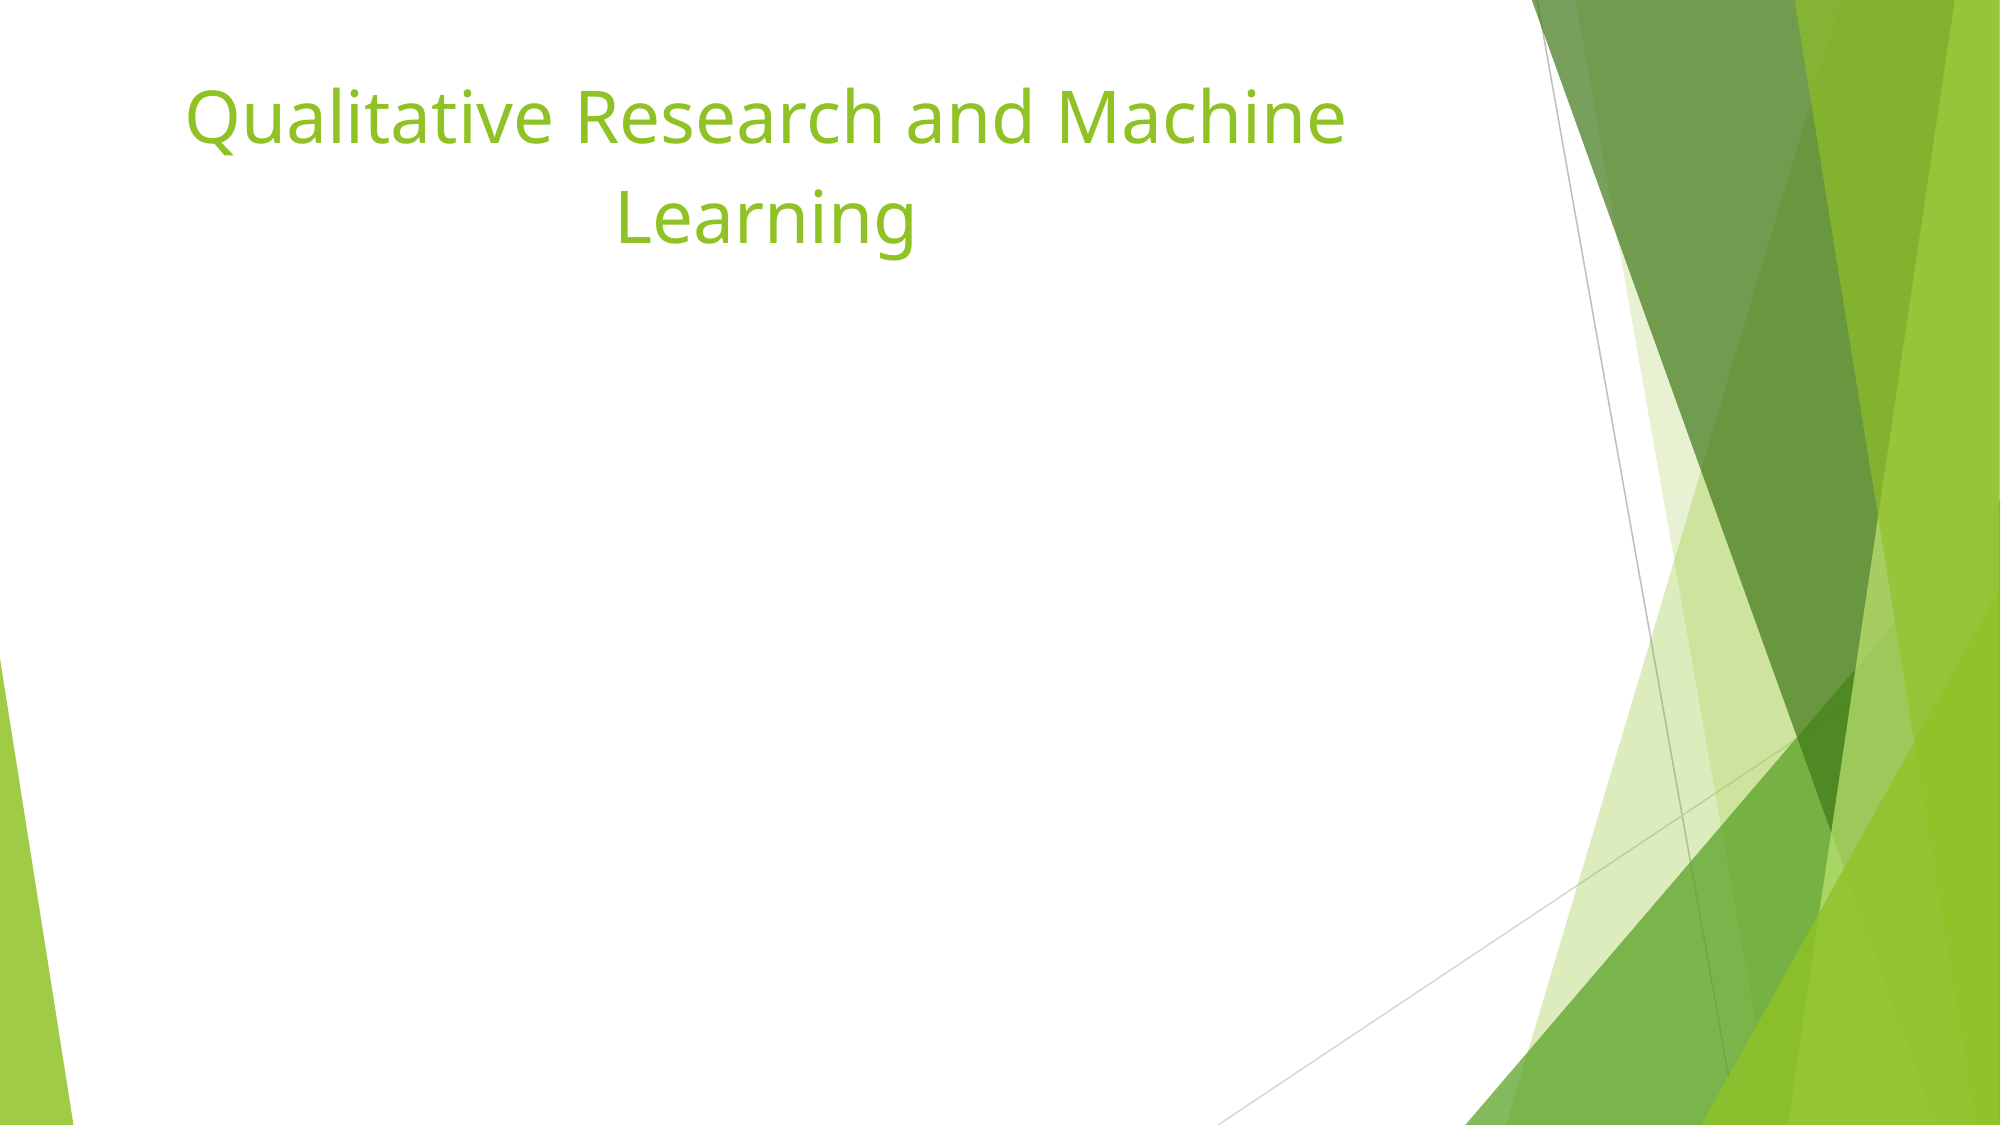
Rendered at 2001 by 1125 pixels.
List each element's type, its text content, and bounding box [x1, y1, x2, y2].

title Qualitative Research and Machine Learning [26, 49, 1507, 1004]
